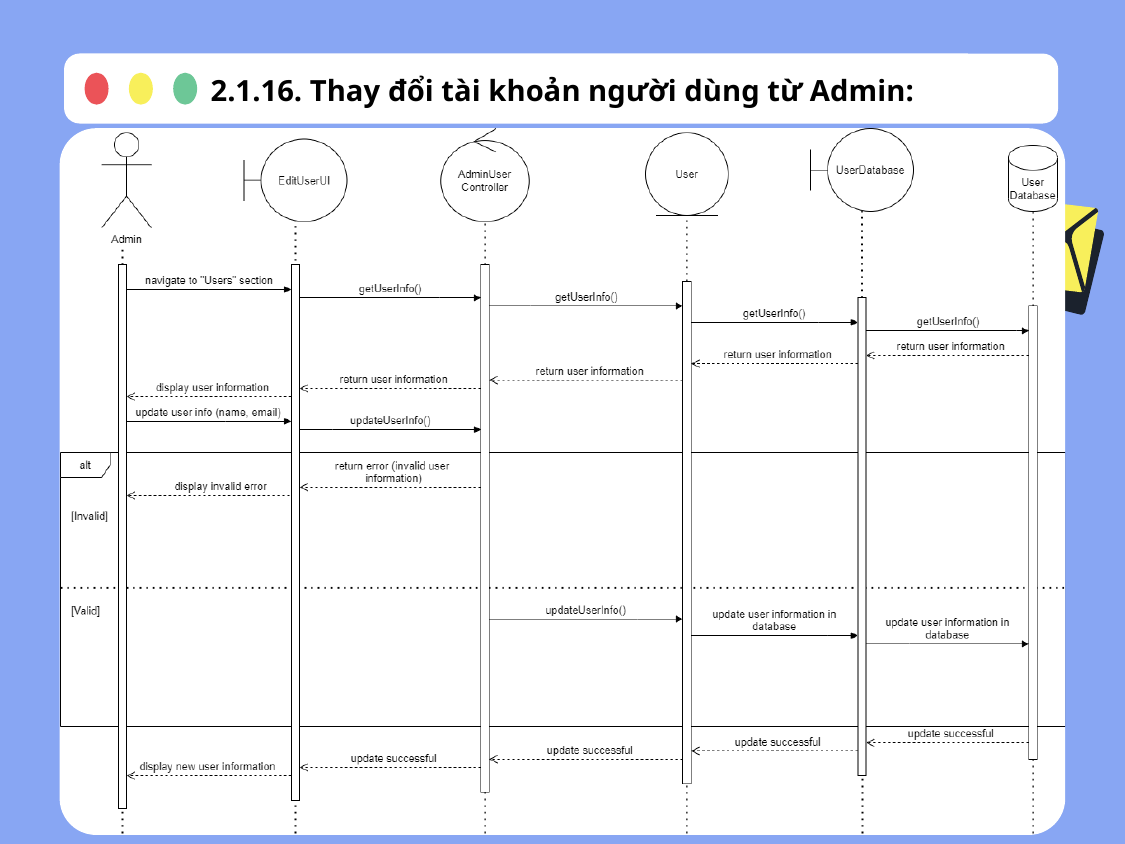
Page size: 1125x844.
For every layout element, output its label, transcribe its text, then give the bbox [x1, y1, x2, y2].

picture [59, 127, 1066, 836]
text_box 2.1.16. Thay đổi tài khoản người dùng từ Admin: [195, 64, 1052, 115]
